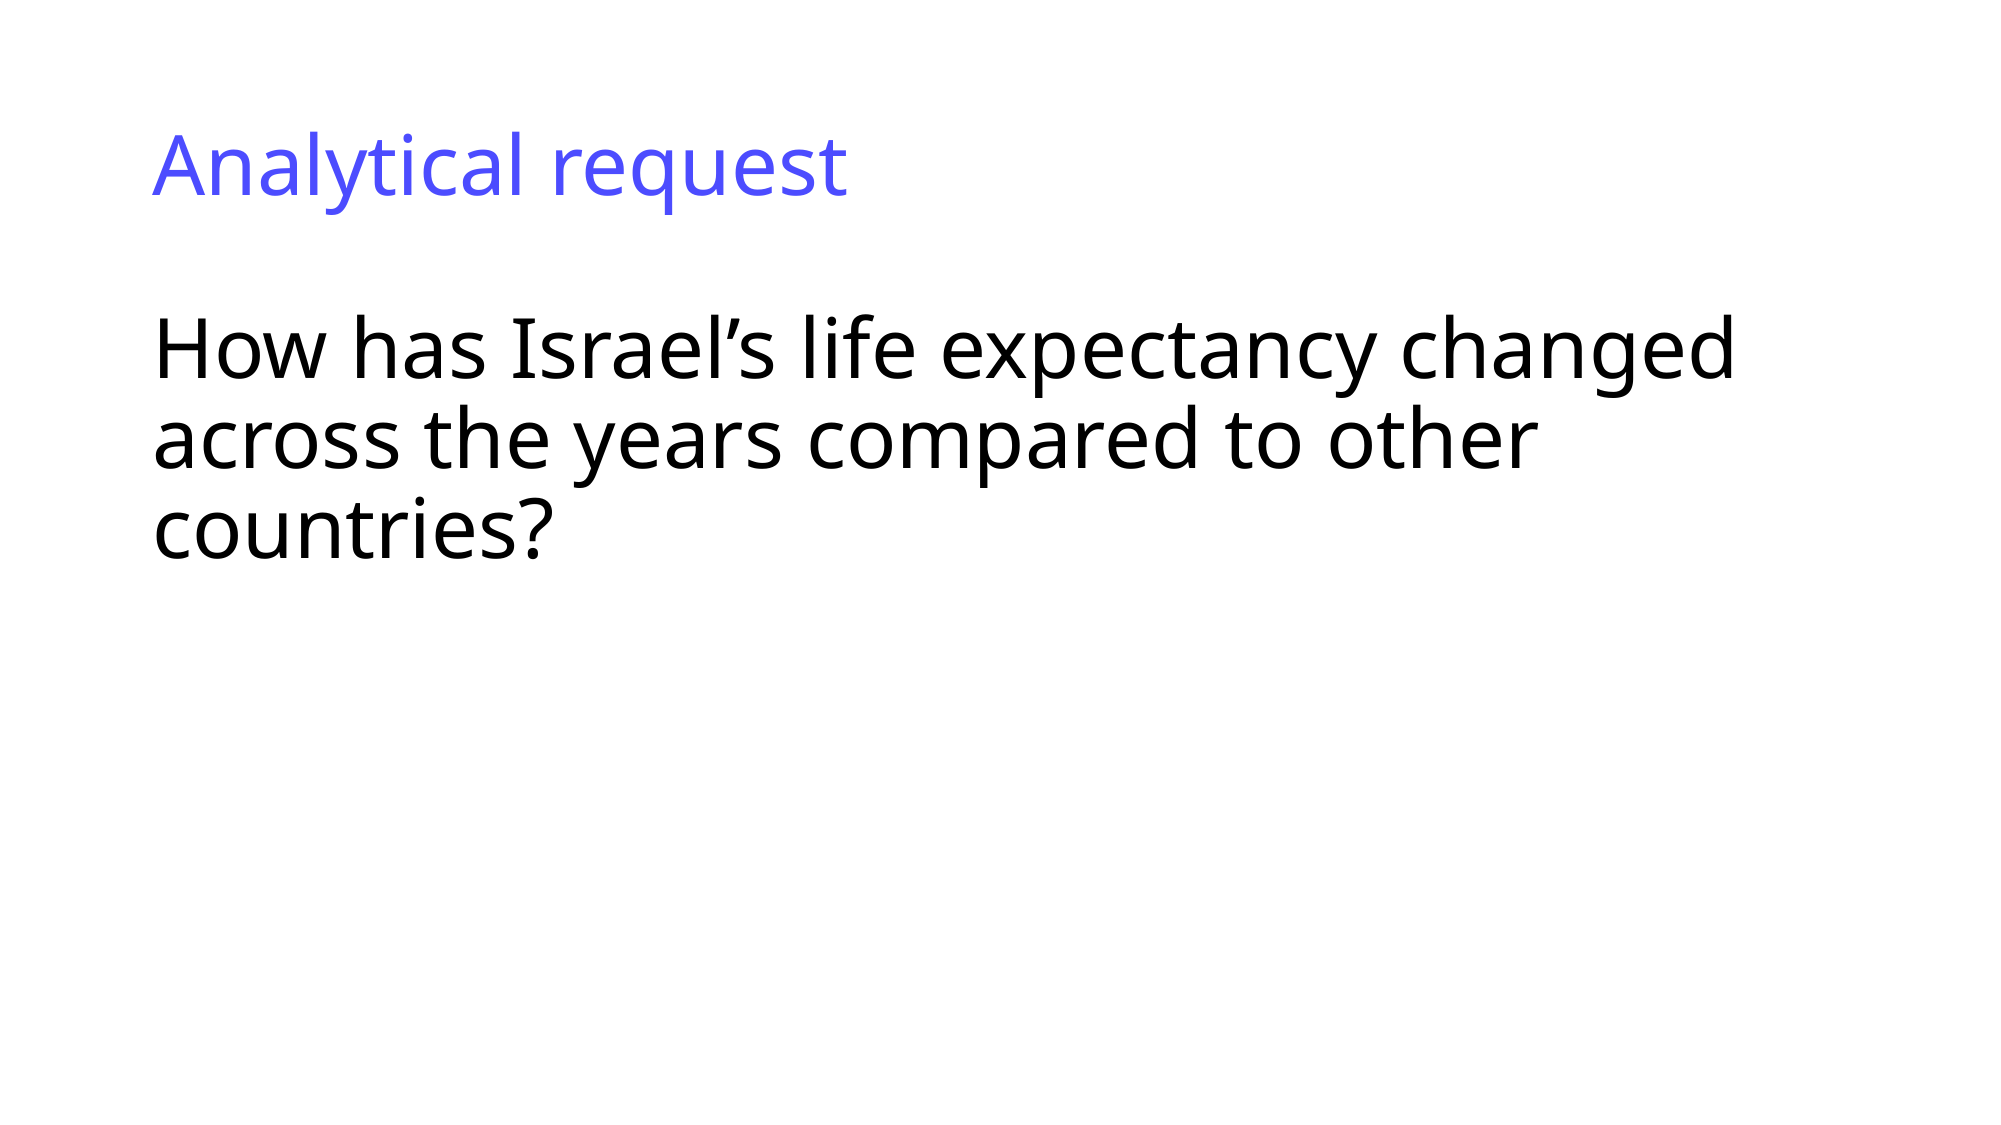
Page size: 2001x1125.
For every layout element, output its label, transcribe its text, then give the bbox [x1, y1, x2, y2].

list How has Israel’s life expectancy changed across the years compared to other countries? [137, 299, 1863, 1014]
title Analytical request [137, 59, 1863, 278]
